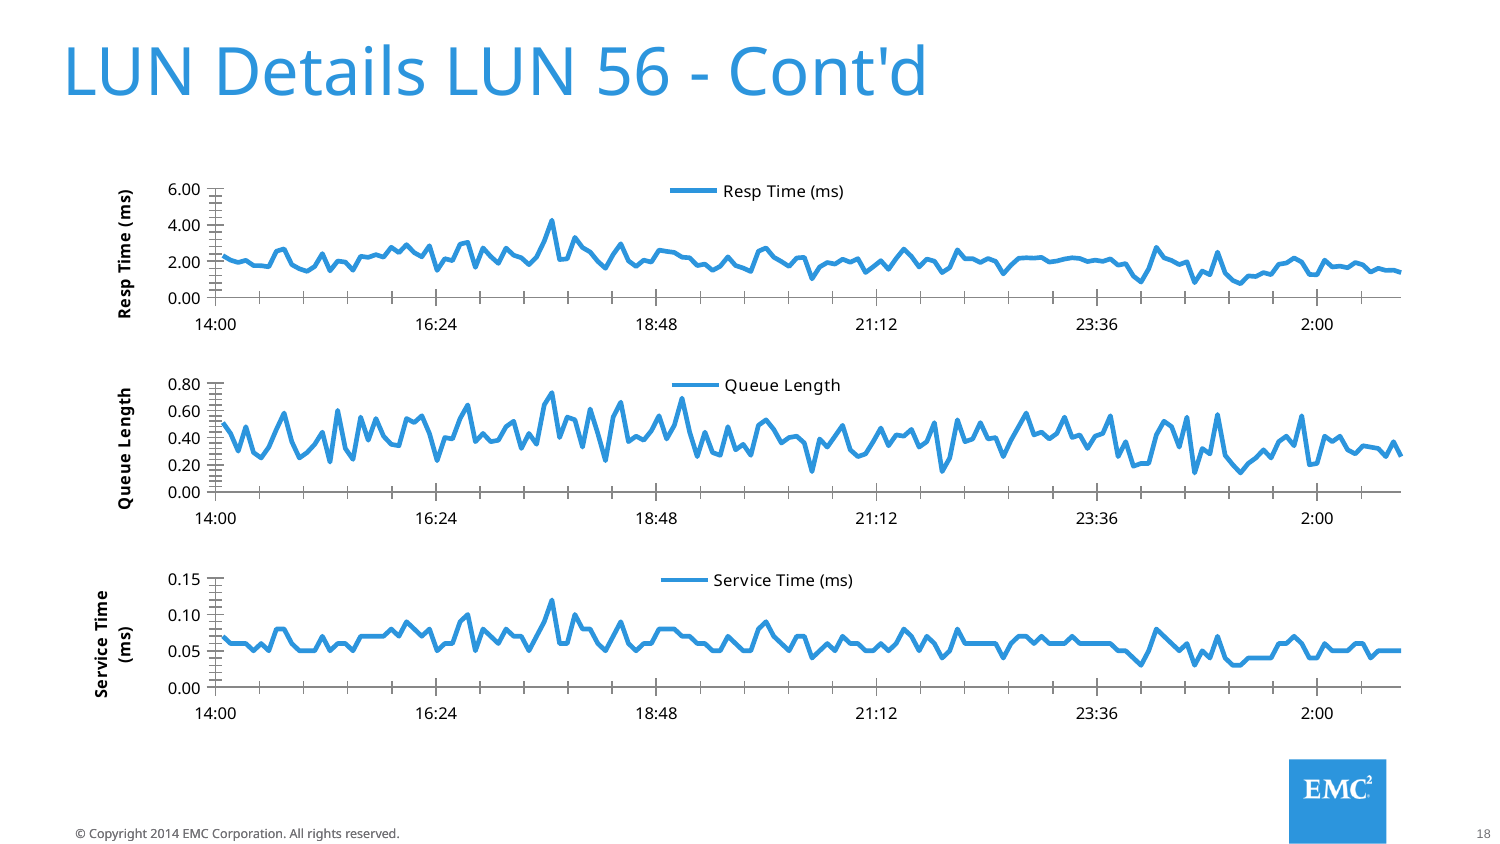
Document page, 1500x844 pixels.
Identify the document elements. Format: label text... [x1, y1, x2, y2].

picture [1303, 775, 1372, 799]
chart [62, 162, 1451, 336]
chart [62, 356, 1451, 530]
chart [62, 551, 1451, 725]
title LUN Details LUN 56 - Cont'd [62, 37, 1450, 113]
